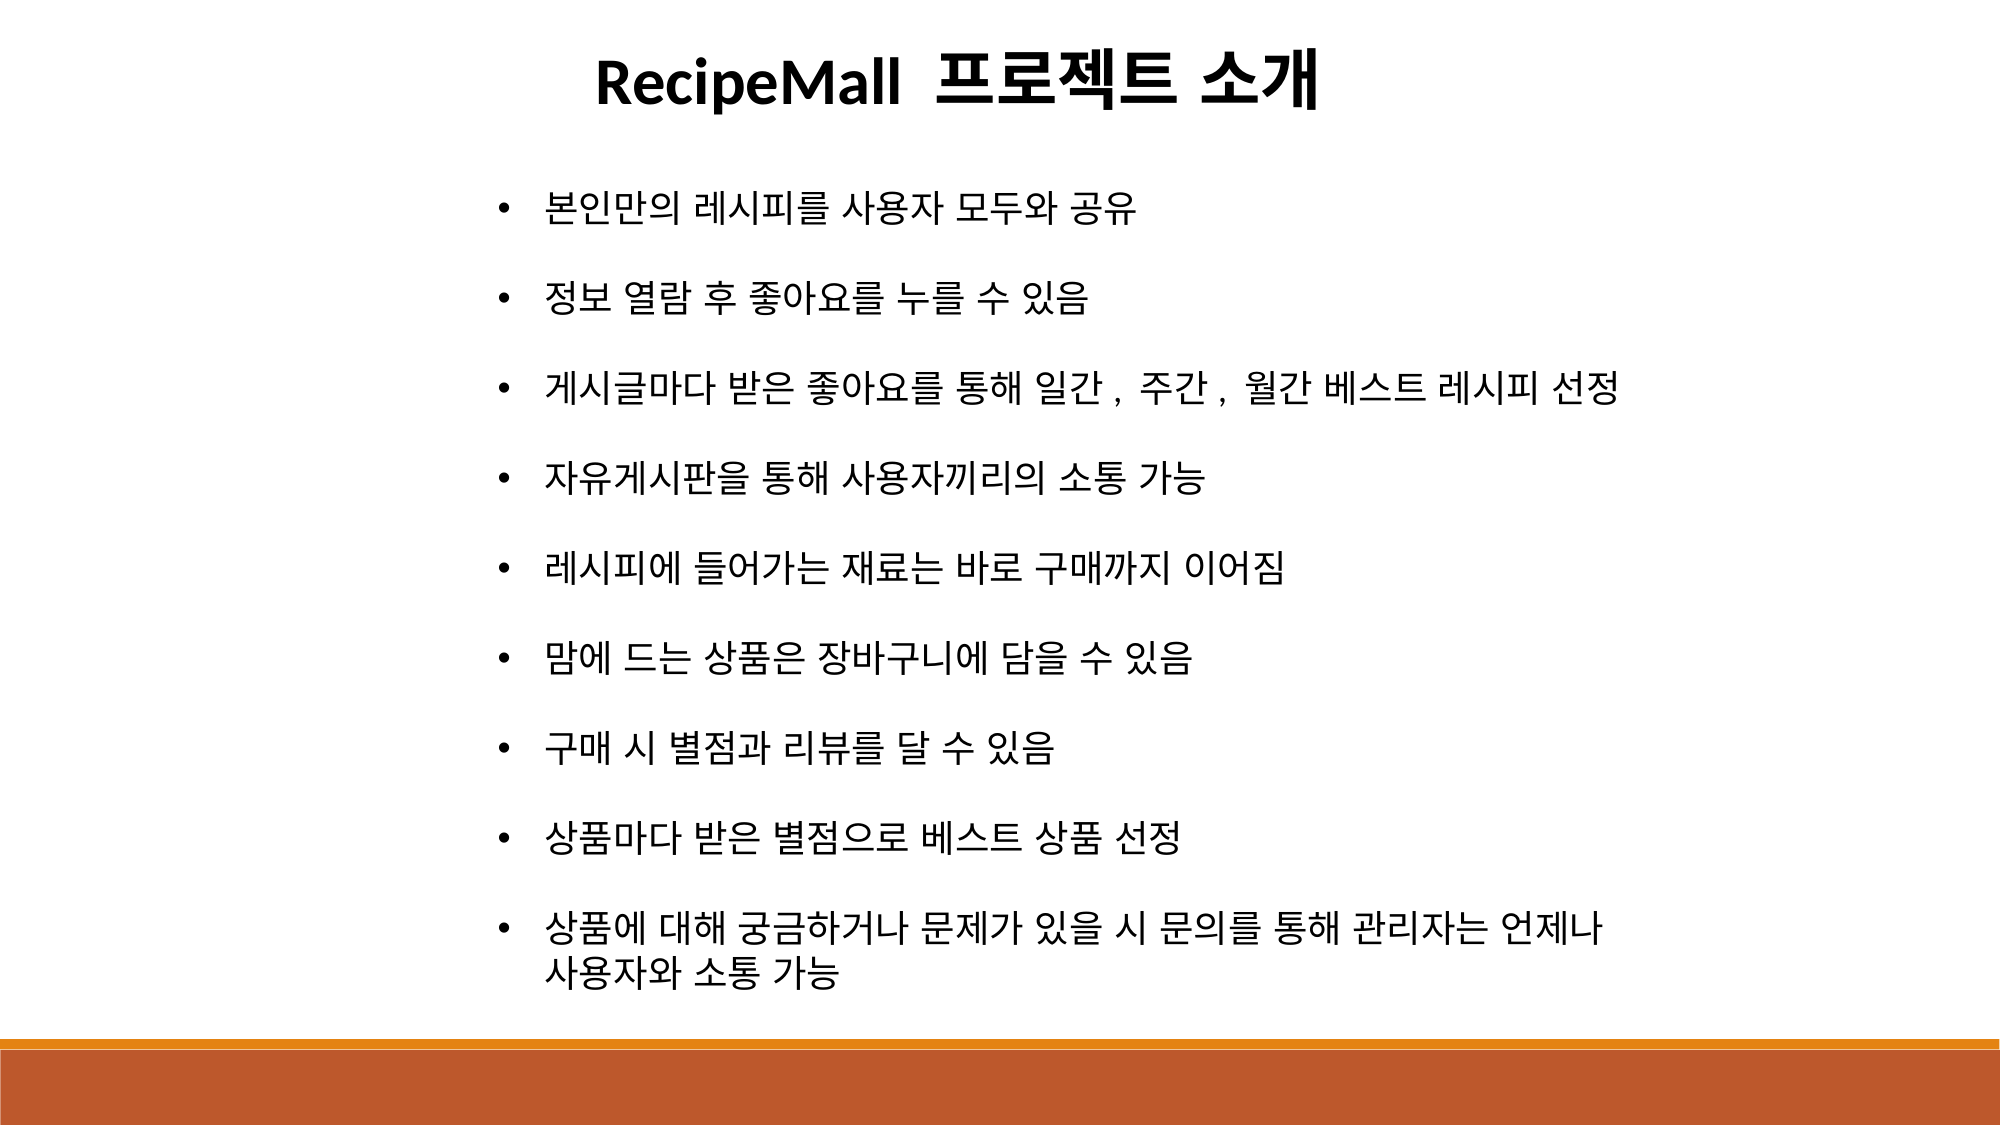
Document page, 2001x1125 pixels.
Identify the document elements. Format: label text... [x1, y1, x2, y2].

text_box 본인만의 레시피를 사용자 모두와 공유 정보 열람 후 좋아요를 누를 수 있음 게시글마다 받은 좋아요를 통해 일간, 주간, 월간 베스트 레시피 선정 자유게시판을 통해 사용자끼리의 소통 가능 레시피에 들어가는 재료는 바로 구매까지 이어짐 맘에 드는 상품은 장바구니에 담을 수 있음 구매 시 별점과 리뷰를 달 수 있음 상품마다 받은 별점으로 베스트 상품 선정 상품에 대해 궁금하거나 문제가 있을 시 문의를 통해 관리자는 언제나 사용자와 소통 가능 [483, 177, 1701, 1003]
text_box RecipeMall 프로젝트 소개 [580, 30, 1419, 126]
